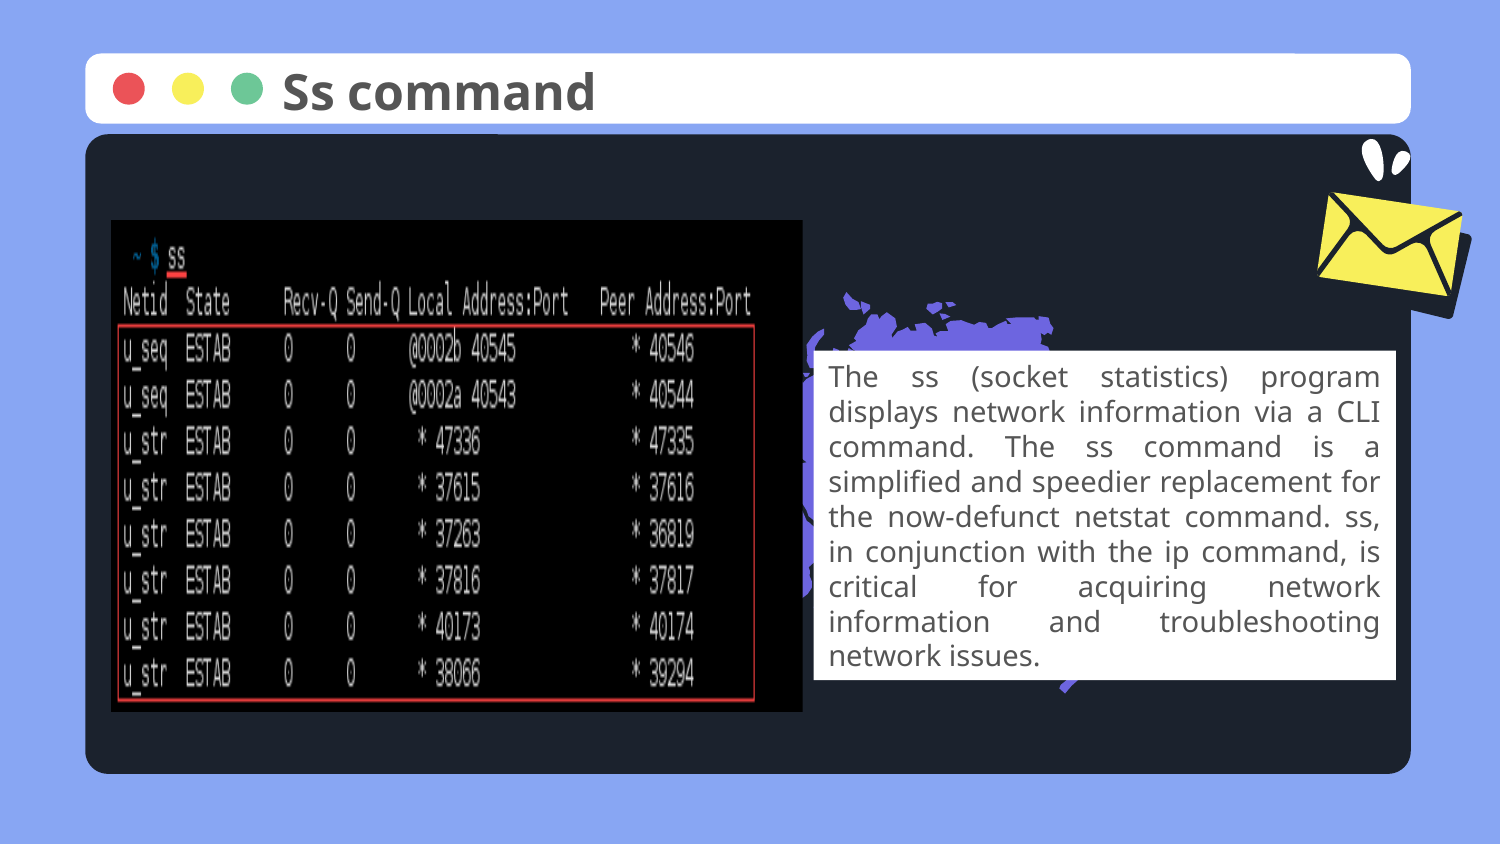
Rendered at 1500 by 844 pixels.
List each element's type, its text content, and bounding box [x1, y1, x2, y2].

text_box The ss (socket statistics) program displays network information via a CLI command. The ss command is a simplified and speedier replacement for the now-defunct netstat command. ss, in conjunction with the ip command, is critical for acquiring network information and troubleshooting network issues. [1101, 350, 1396, 681]
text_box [808, 286, 1097, 700]
text_box Ss command [267, 53, 1018, 128]
picture [110, 220, 803, 716]
